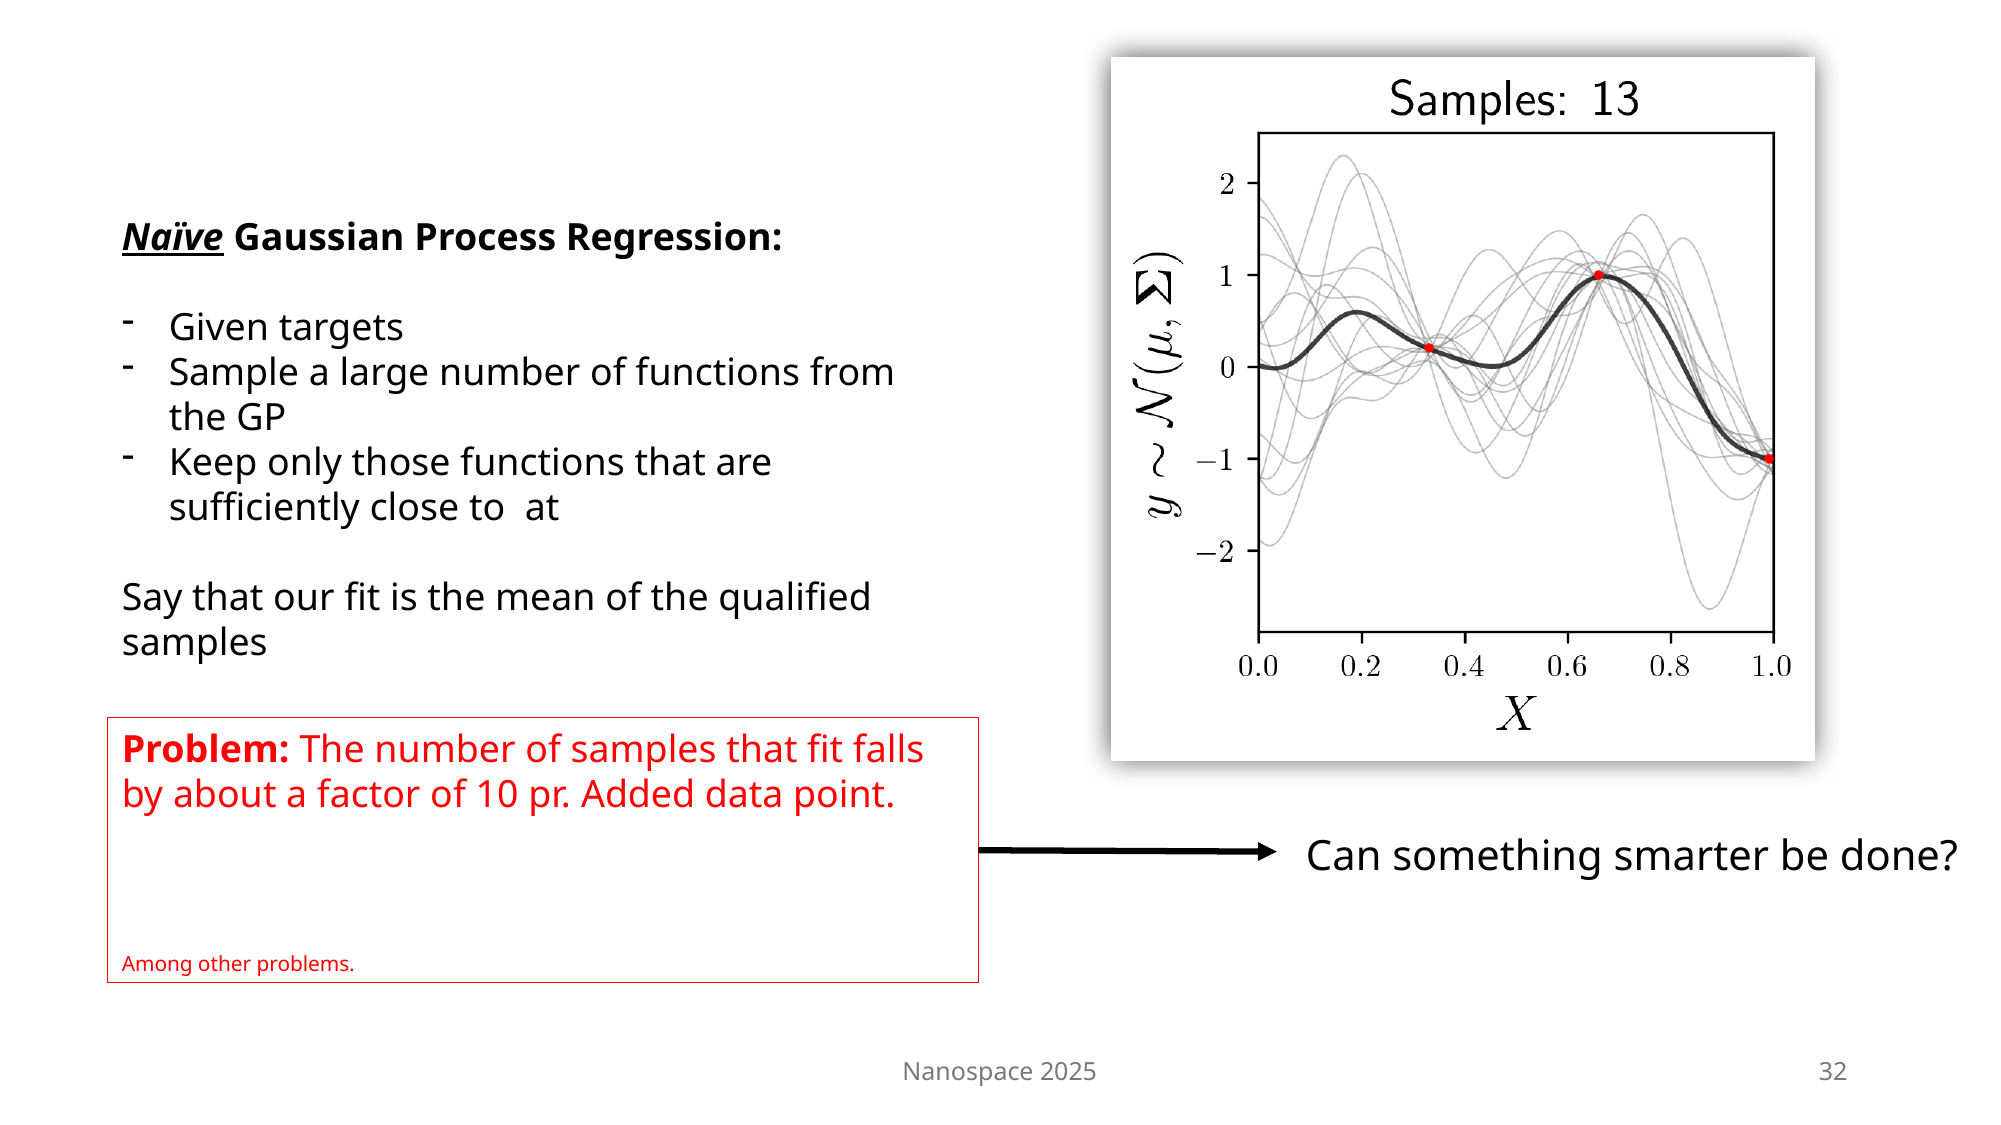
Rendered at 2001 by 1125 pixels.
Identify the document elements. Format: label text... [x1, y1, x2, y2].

picture [1110, 56, 1815, 761]
text_box Can something smarter be done? [1291, 821, 1988, 887]
footer Nanospace 2025 [662, 1042, 1338, 1103]
slide_number 32 [1412, 1042, 1863, 1103]
